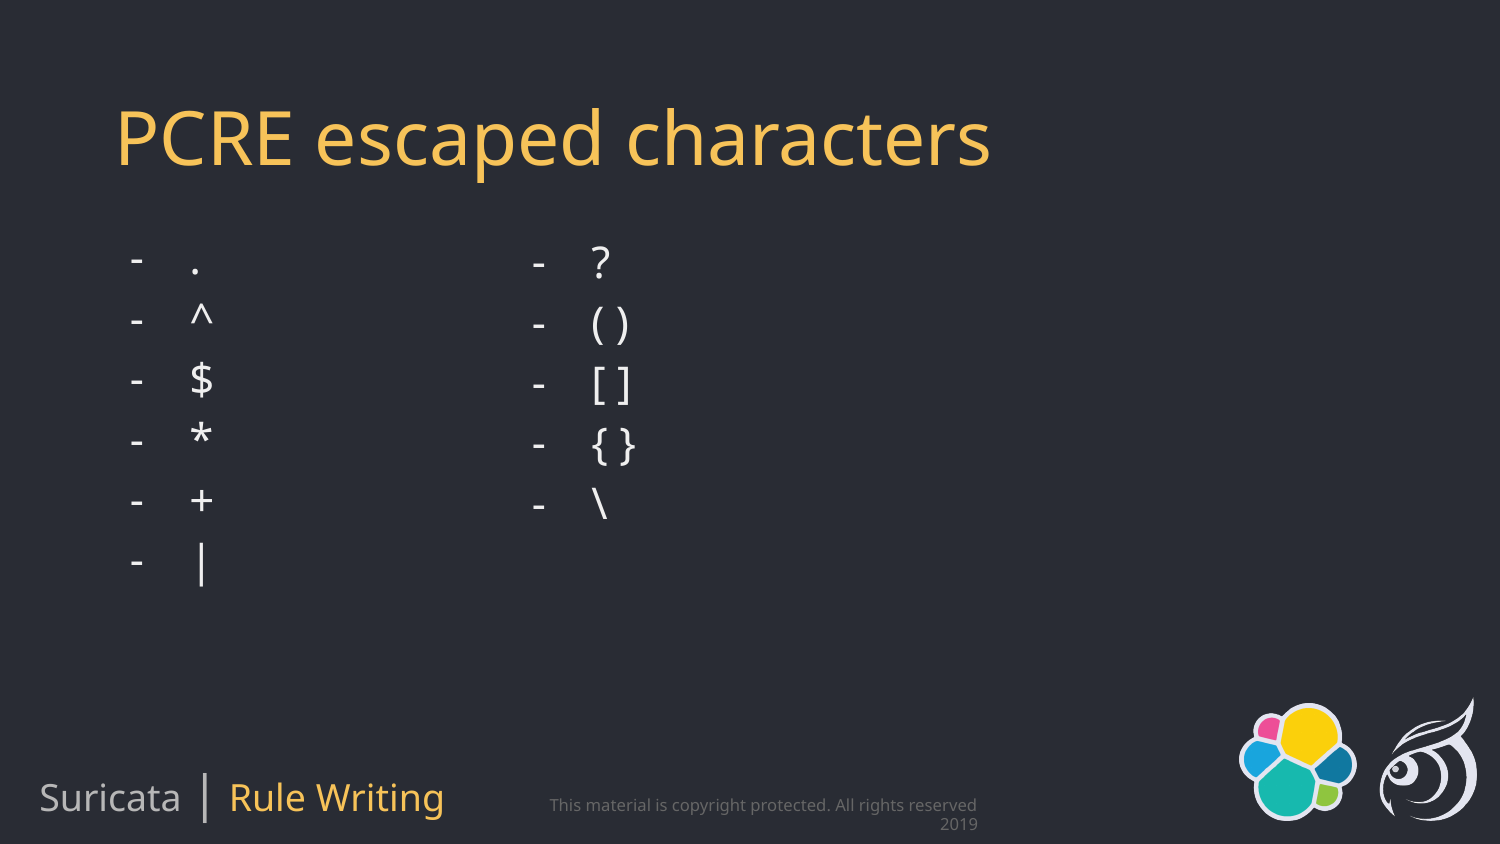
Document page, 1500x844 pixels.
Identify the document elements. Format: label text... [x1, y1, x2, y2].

list . ^ $ * + | [103, 211, 501, 760]
list ? ( ) [ ] { } \ [501, 211, 1397, 760]
picture [1239, 697, 1477, 821]
title PCRE escaped characters [103, 79, 1397, 203]
